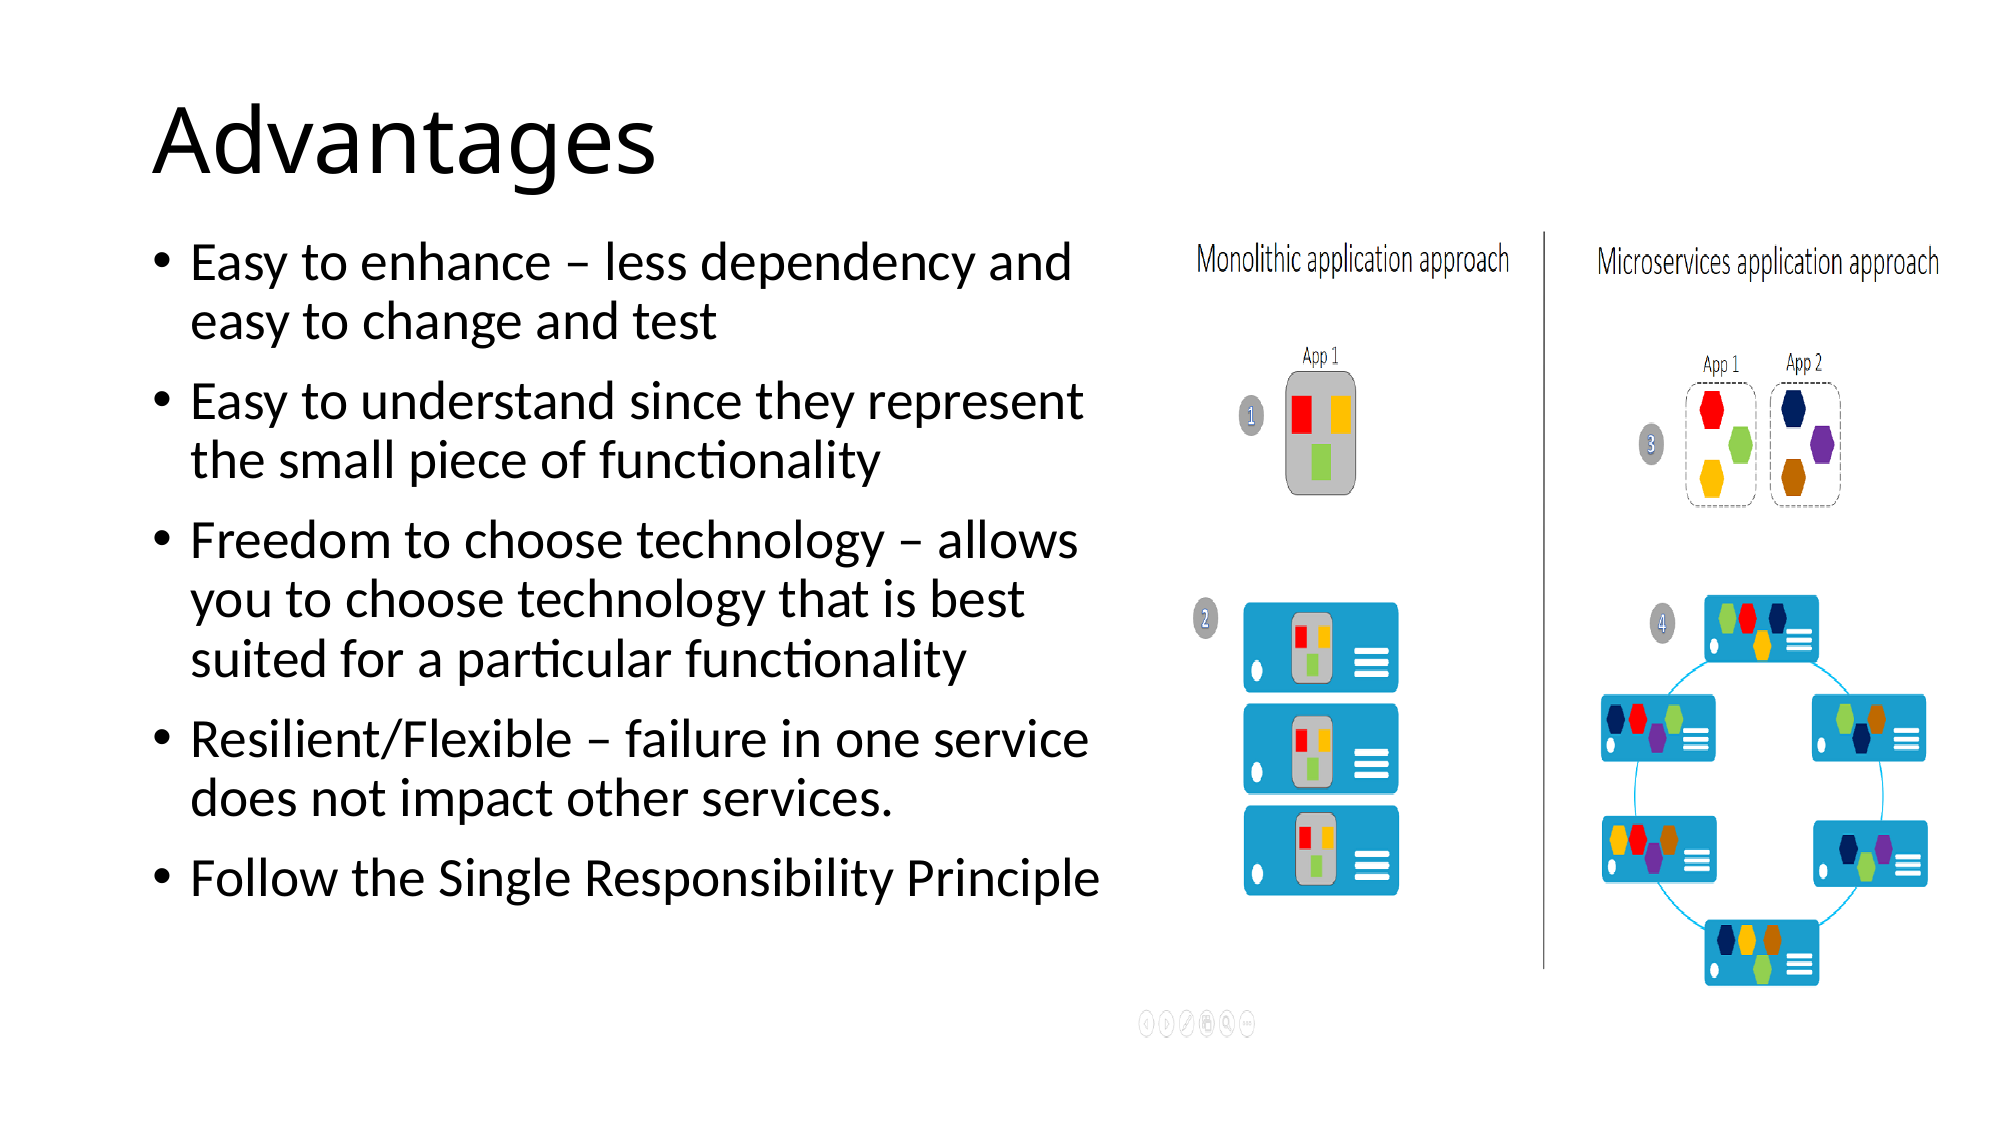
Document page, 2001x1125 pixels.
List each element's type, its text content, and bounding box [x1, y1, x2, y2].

picture [1136, 196, 1983, 1042]
title Advantages [137, 50, 1863, 224]
list Easy to enhance – less dependency and easy to change and test Easy to understand since they represent the small piece of functionality Freedom to choose technology – allows you to choose technology that is best suited for a particular functionality Resilient/Flexible – failure in one service does not impact other services. Follow the Single Responsibility Principle [137, 224, 1136, 1014]
